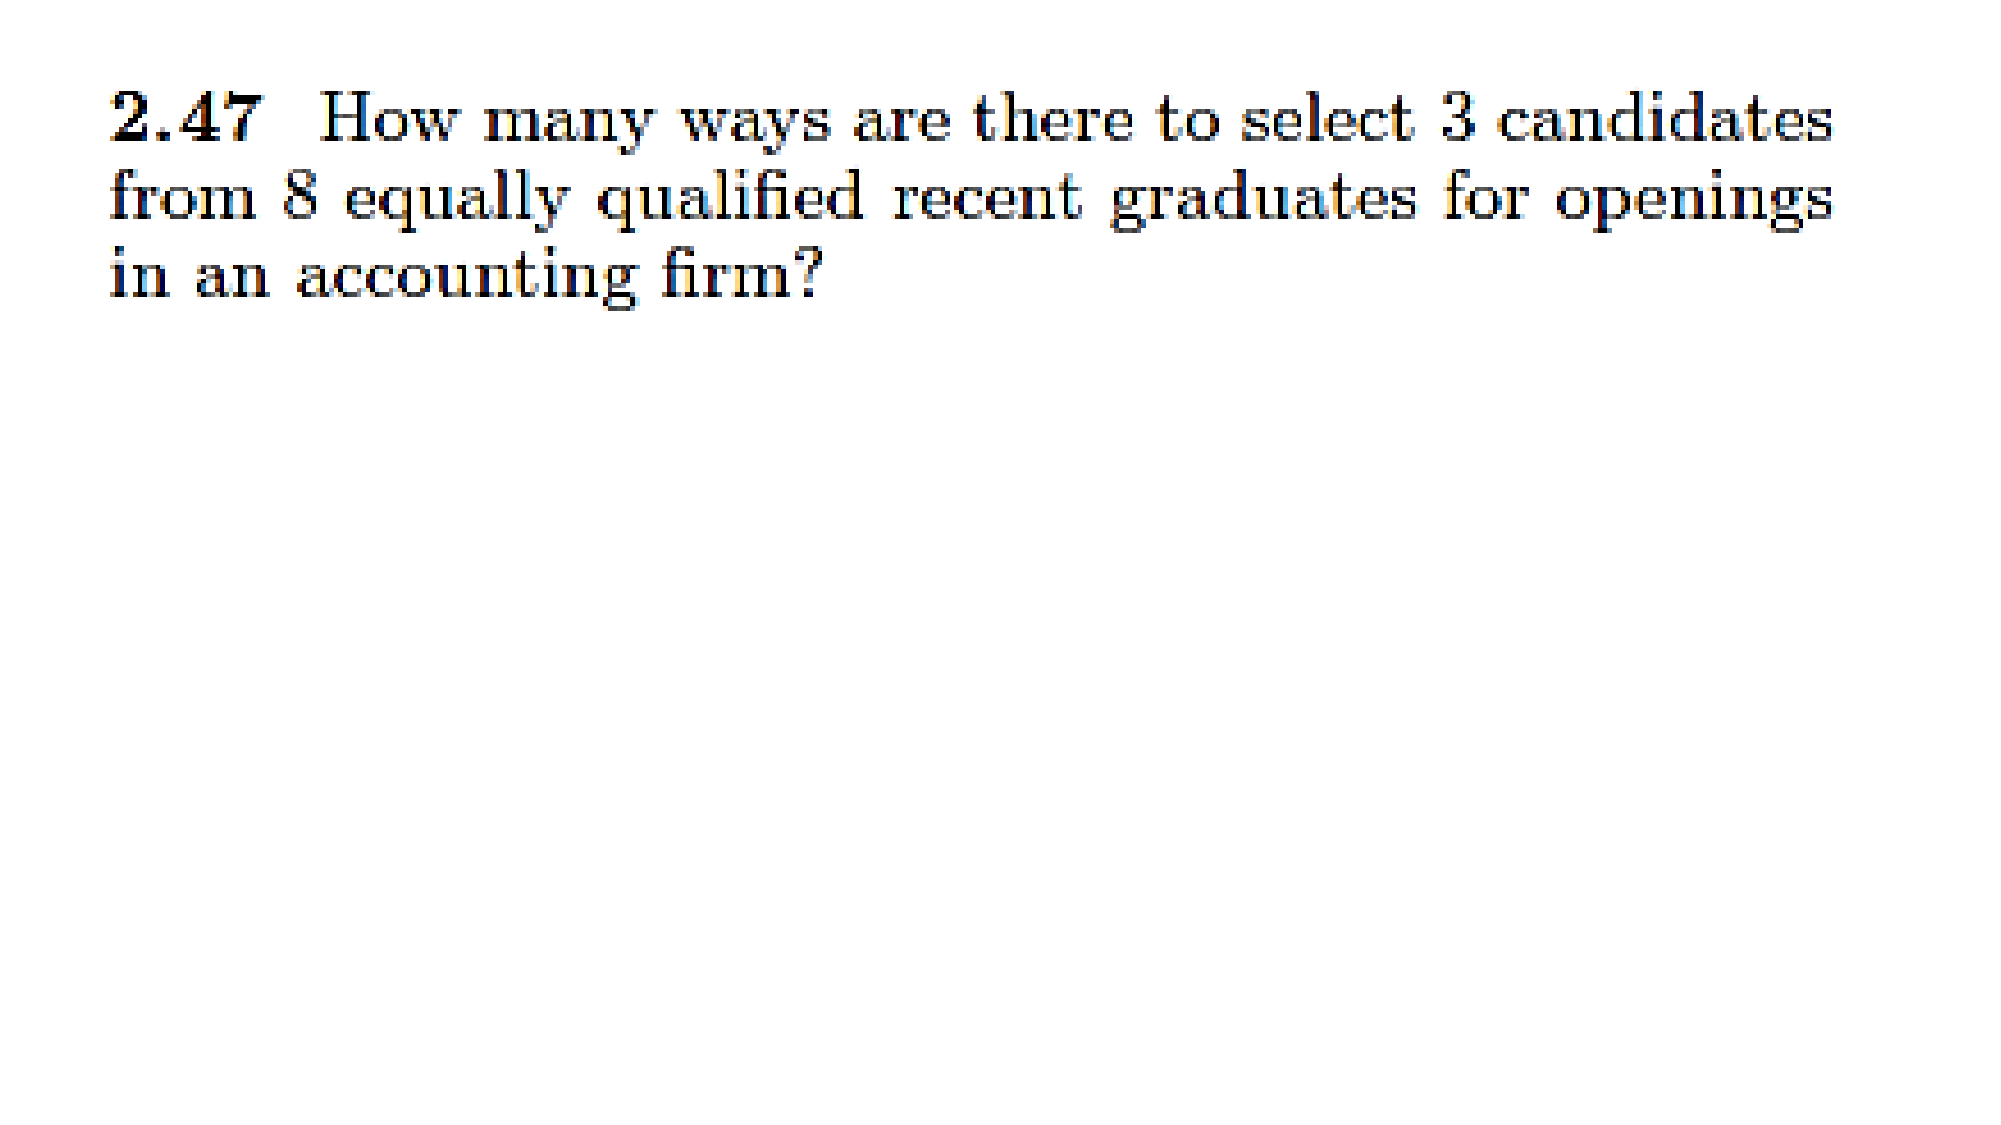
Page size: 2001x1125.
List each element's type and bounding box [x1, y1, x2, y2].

picture [97, 59, 1863, 334]
